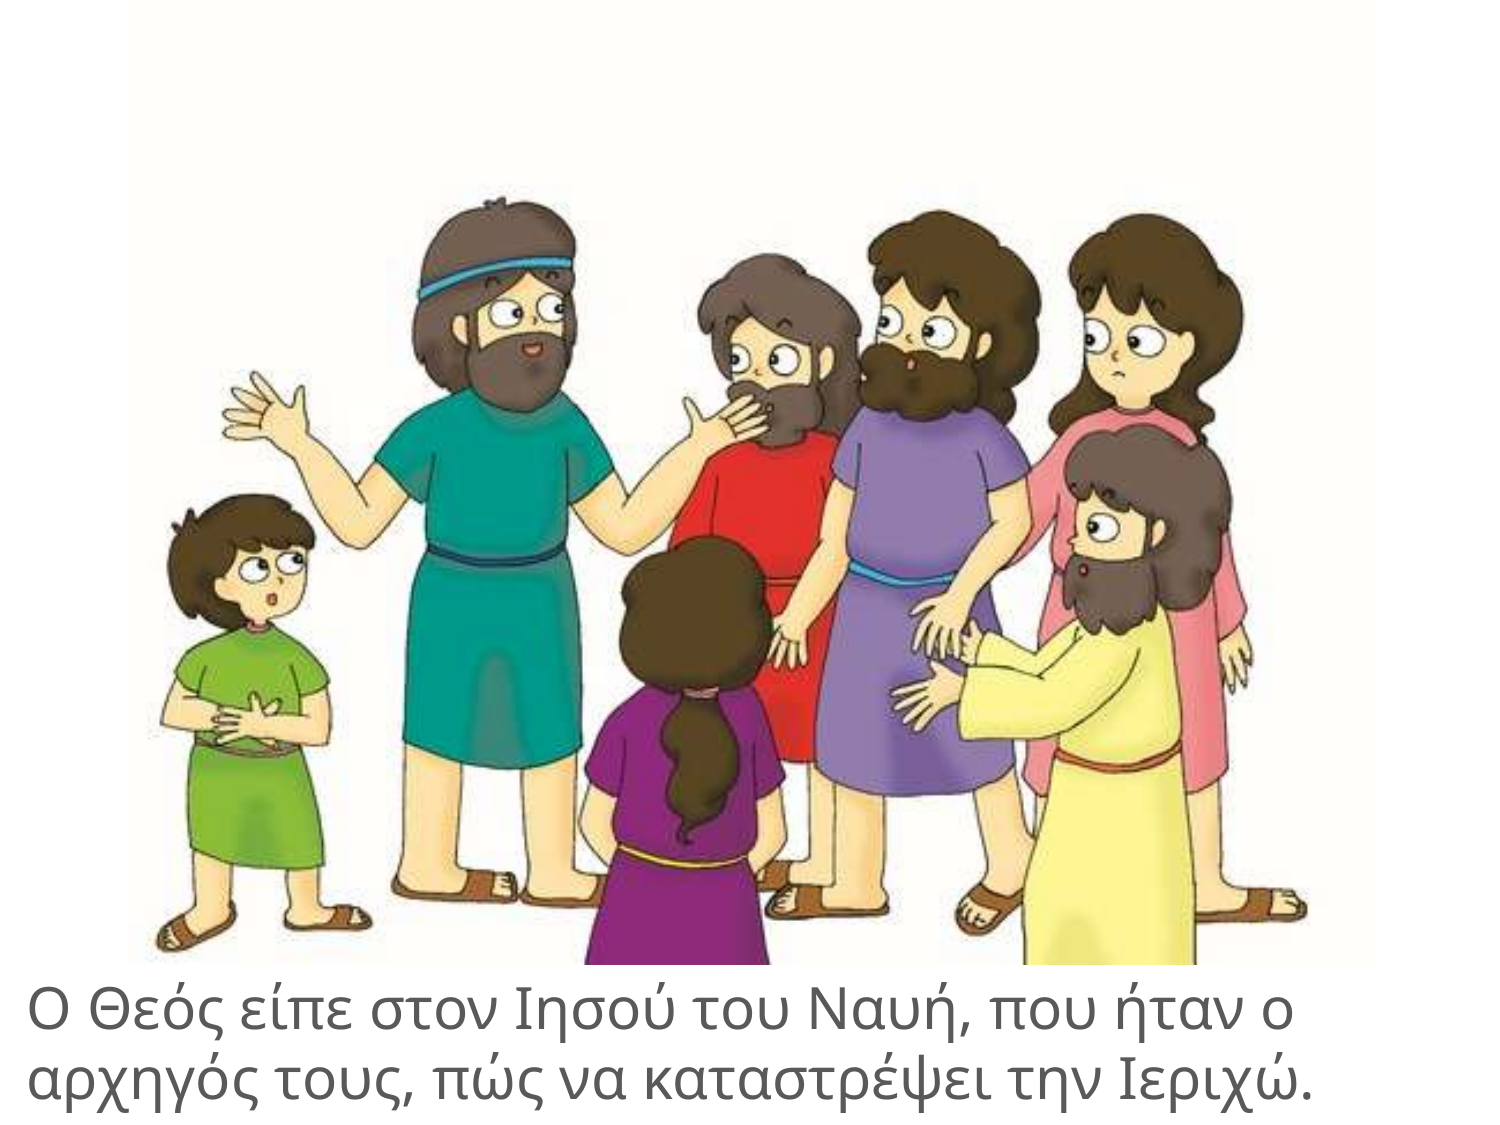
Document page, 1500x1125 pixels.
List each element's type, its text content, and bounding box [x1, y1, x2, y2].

text_box Ο Θεός είπε στον Ιησού του Ναυή, που ήταν ο αρχηγός τους, πώς να καταστρέψει την Ιεριχώ. [11, 964, 1483, 1119]
picture [128, 0, 1377, 965]
